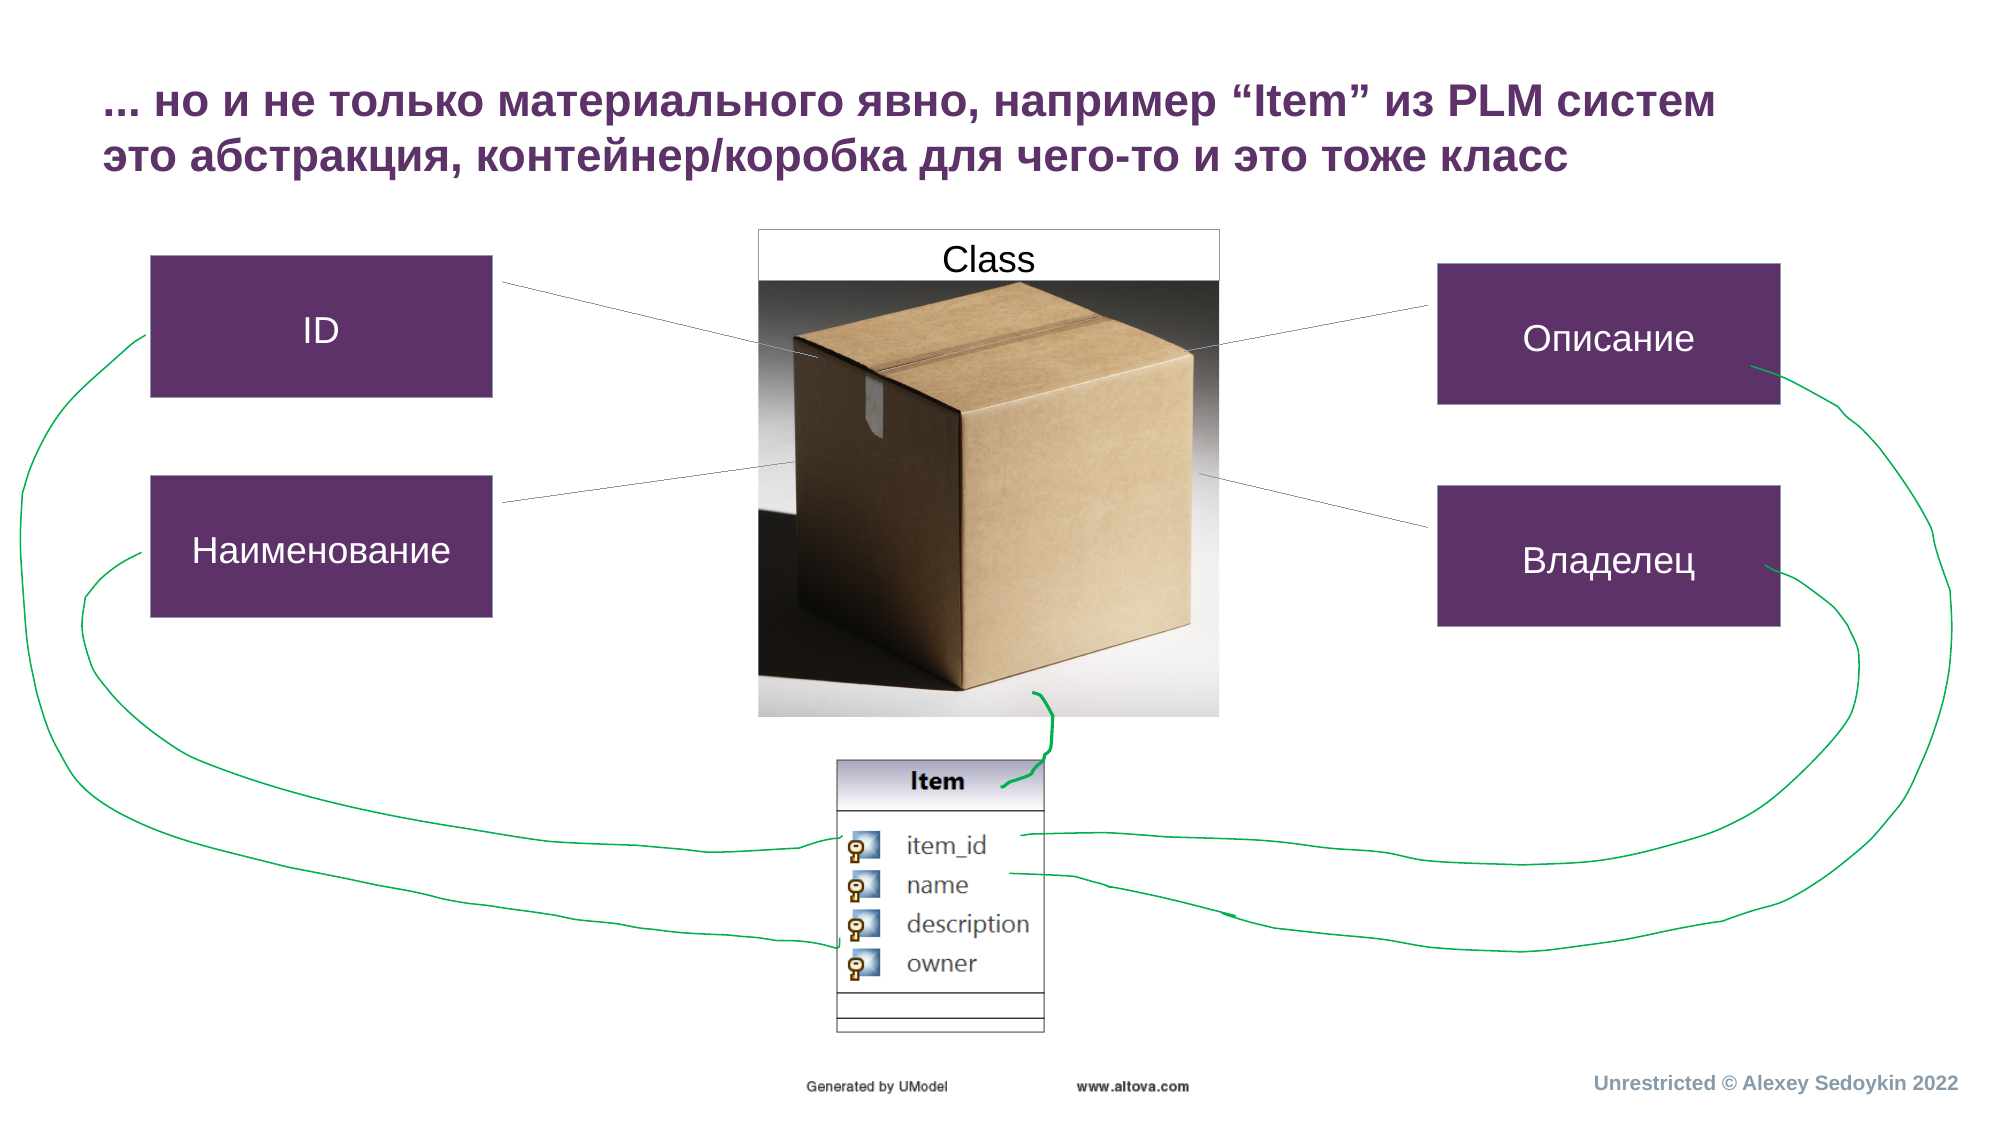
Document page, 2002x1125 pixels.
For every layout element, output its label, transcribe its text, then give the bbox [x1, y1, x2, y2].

text_box ID [150, 255, 493, 398]
text_box Наименование [309, 475, 493, 618]
text_box [618, 744, 796, 852]
text_box [20, 334, 796, 941]
picture [758, 235, 1220, 717]
title ... но и не только материального явно, например “Item” из PLM систем это абстракция, контейнер/коробка для чего-то и это тоже класс [0, 0, 2001, 237]
text_box Class [758, 229, 1220, 234]
text_box [1204, 365, 1952, 952]
text_box Владелец [1437, 485, 1575, 580]
text_box Описание [1437, 263, 1781, 405]
picture [801, 725, 1199, 1096]
